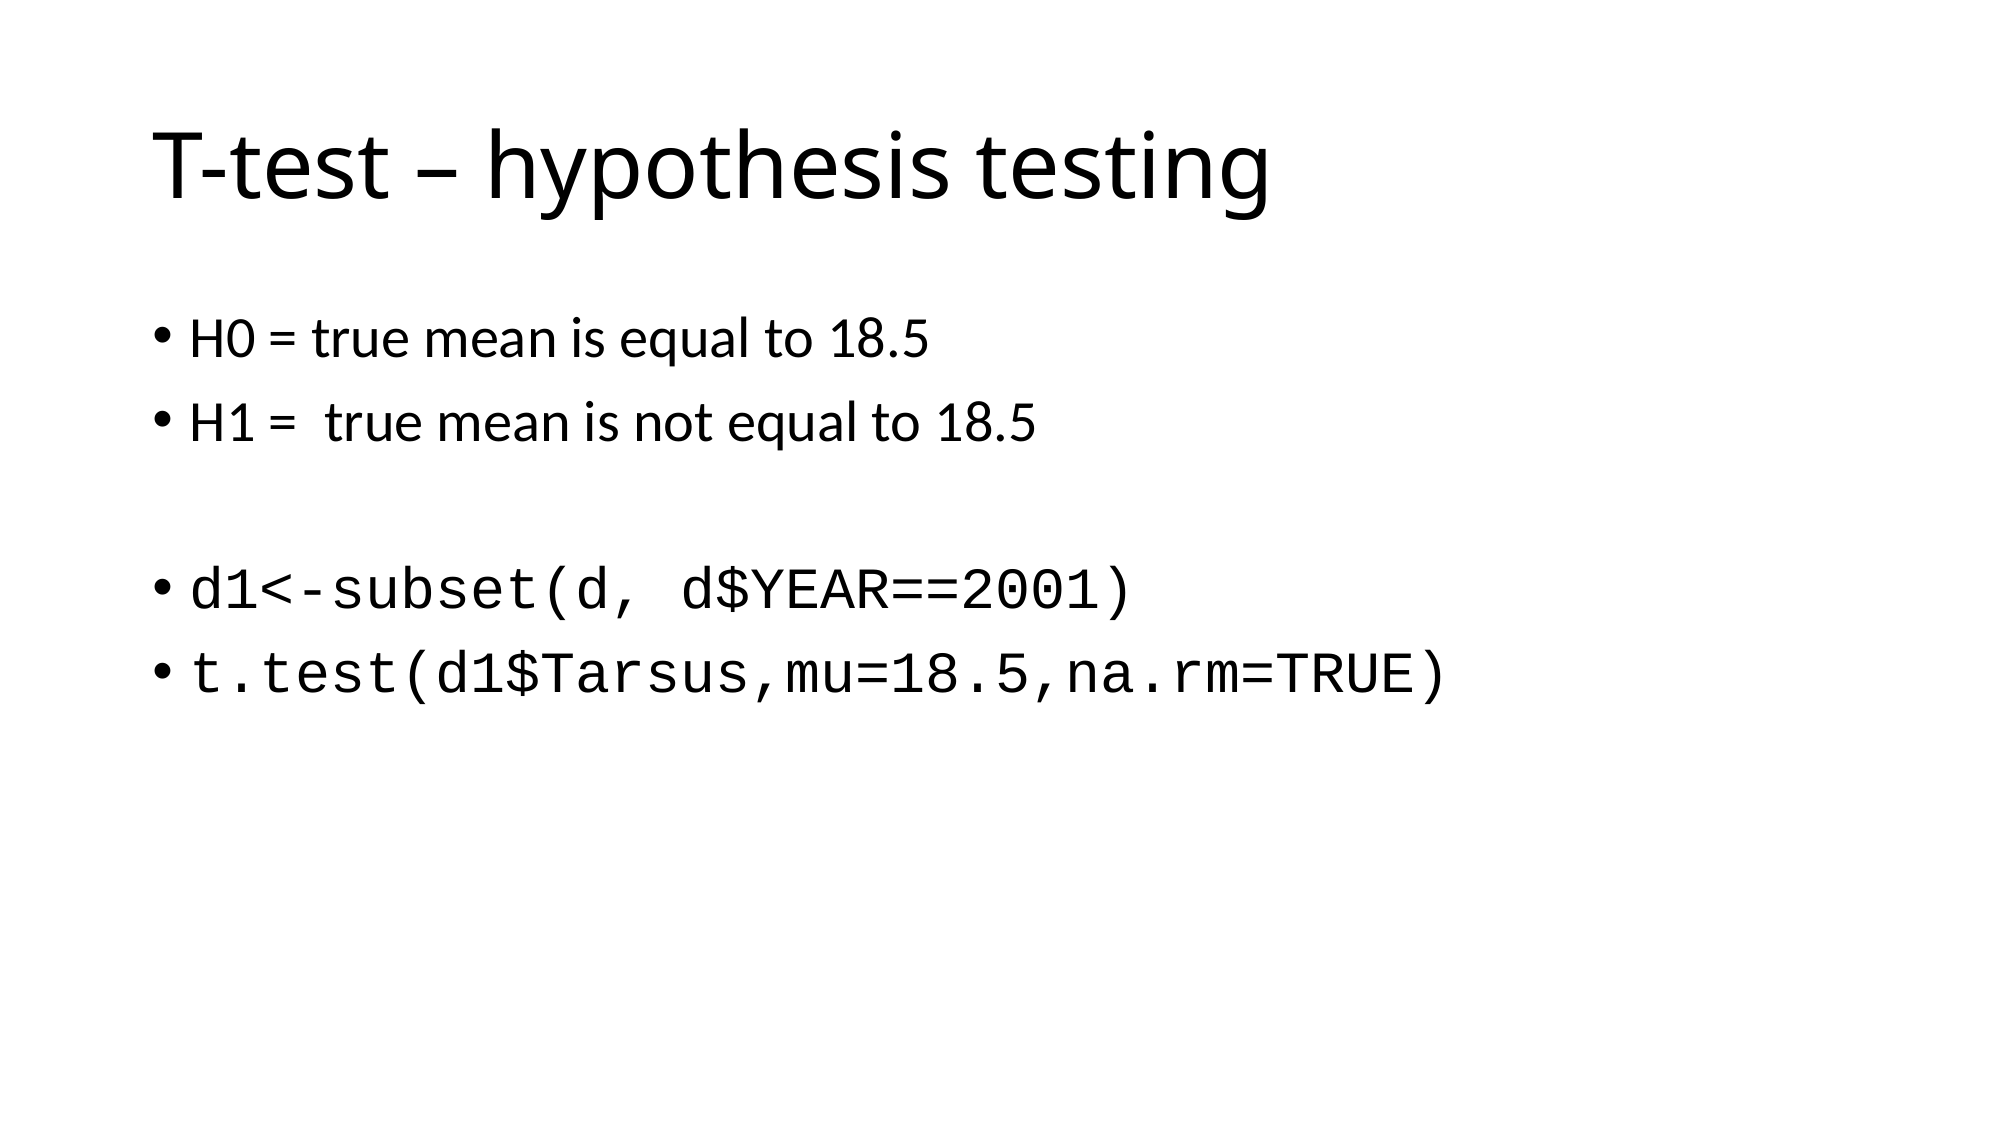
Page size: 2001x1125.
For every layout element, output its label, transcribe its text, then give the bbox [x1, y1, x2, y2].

title T-test – hypothesis testing [137, 59, 1863, 278]
list H0 = true mean is equal to 18.5 H1 = true mean is not equal to 18.5 d1<-subset(d, d$YEAR==2001) t.test(d1$Tarsus,mu=18.5,na.rm=TRUE) [137, 299, 1970, 1014]
